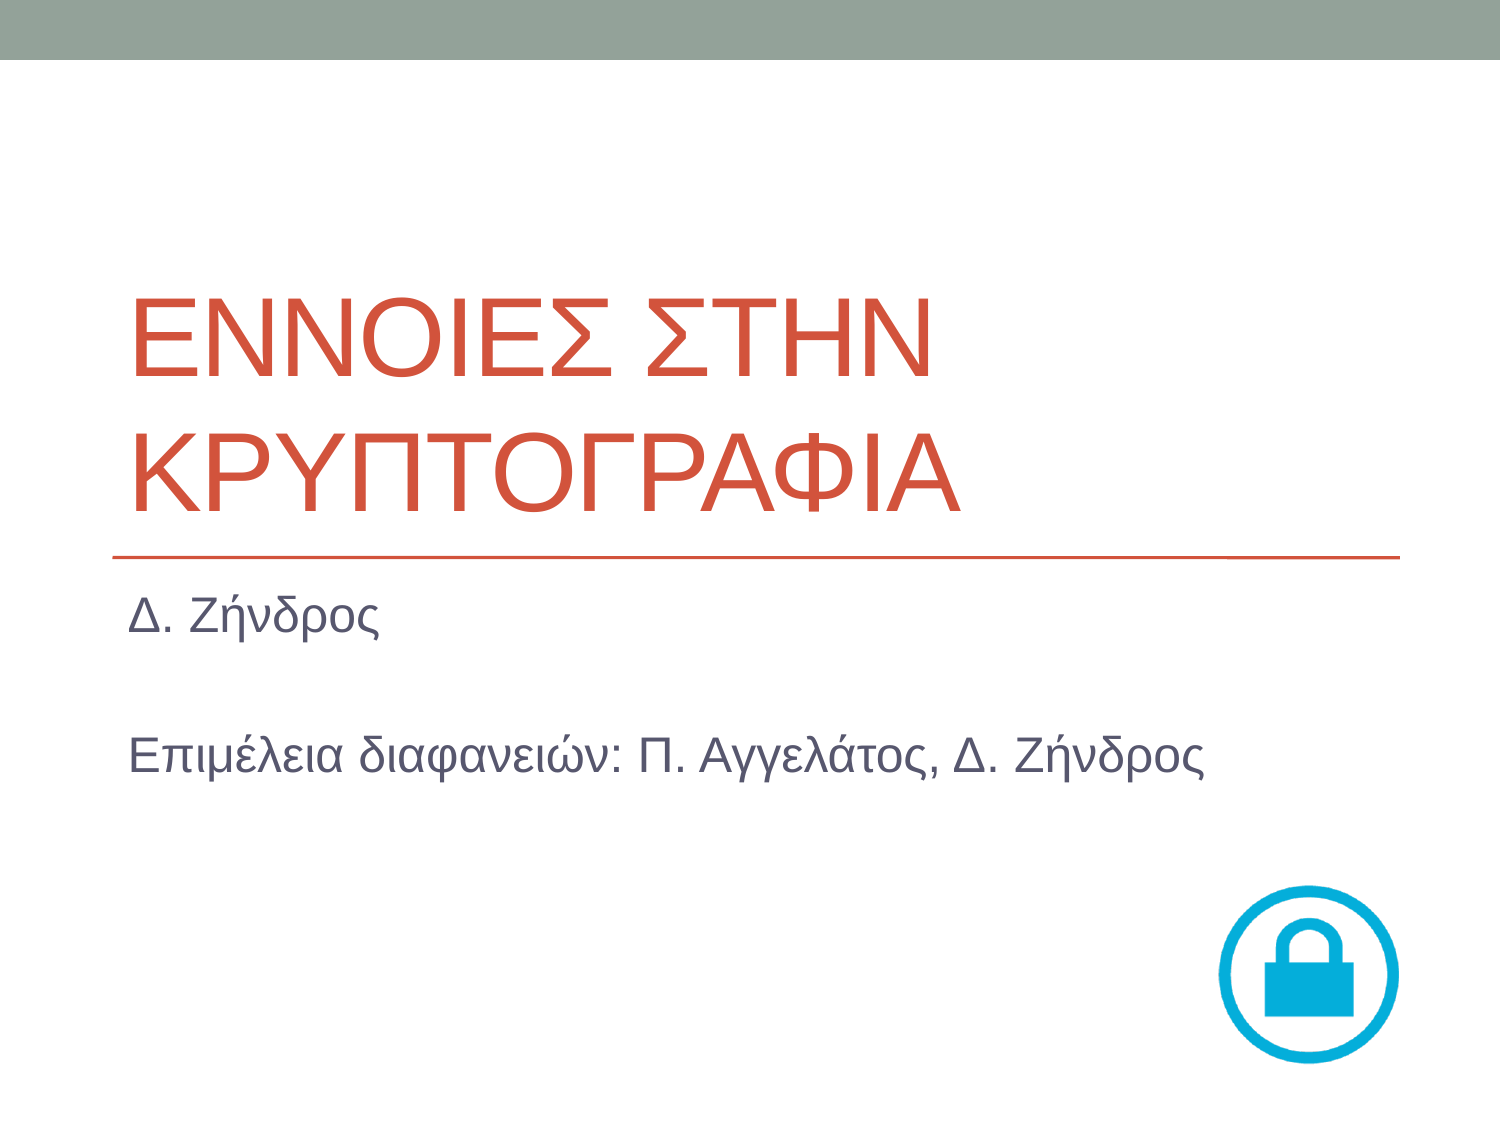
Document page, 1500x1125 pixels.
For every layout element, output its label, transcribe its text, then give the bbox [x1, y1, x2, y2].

picture [1217, 882, 1401, 1066]
subtitle Δ. Ζήνδρος Επιμέλεια διαφανειών: Π. Αγγελάτος, Δ. Ζήνδρος [112, 575, 1448, 941]
title εννοιεσ Στην Κρυπτογραφια [112, 224, 1400, 542]
